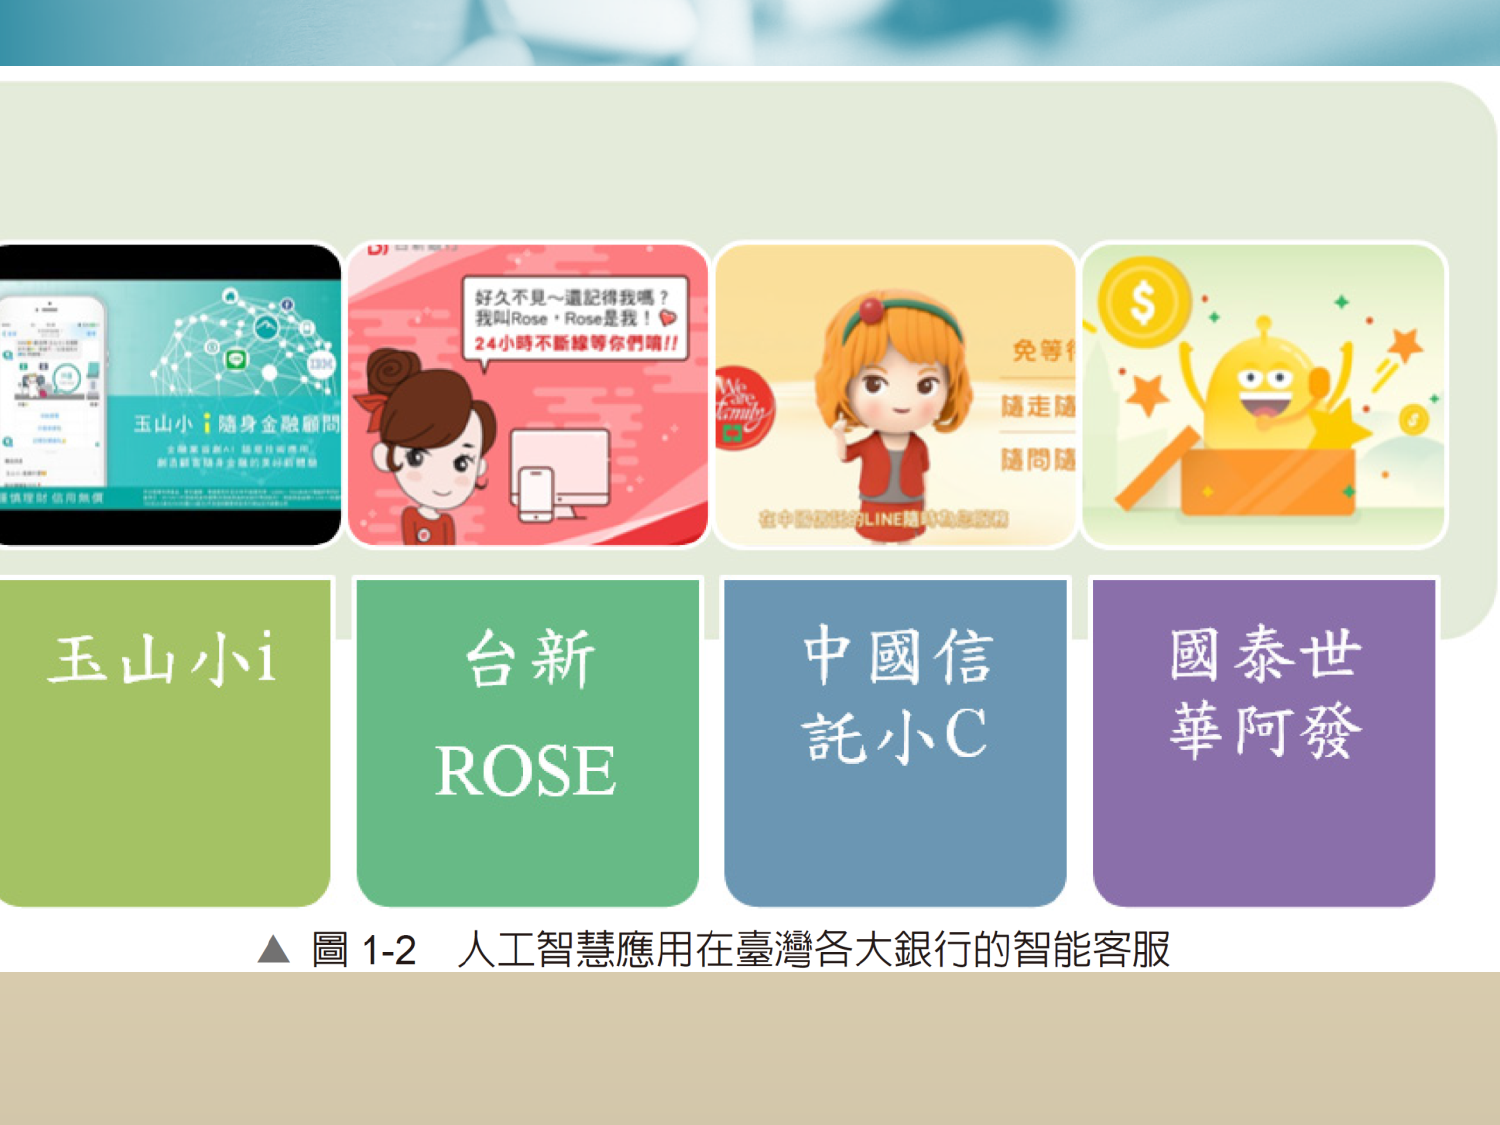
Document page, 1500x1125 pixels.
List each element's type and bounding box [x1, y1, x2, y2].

picture [0, 66, 1500, 972]
